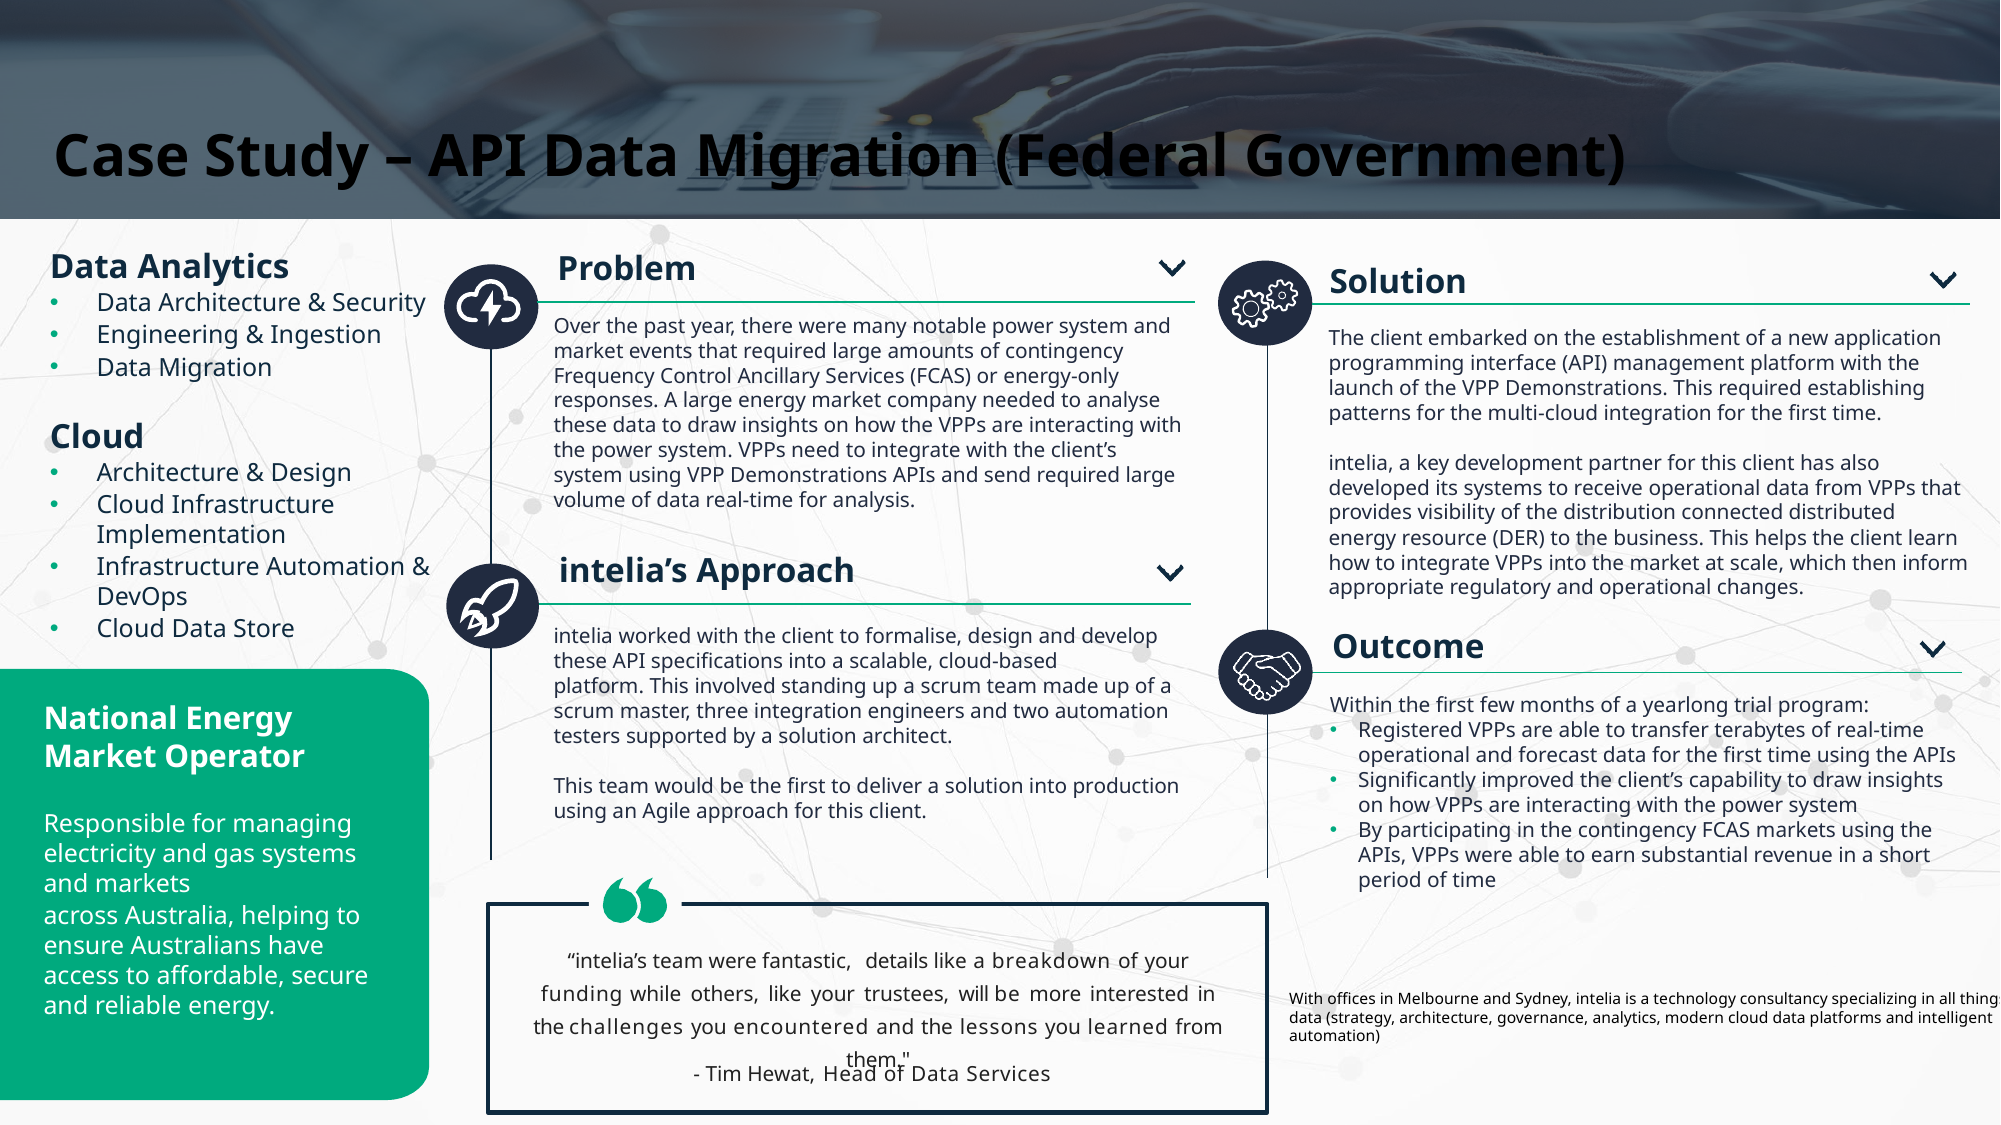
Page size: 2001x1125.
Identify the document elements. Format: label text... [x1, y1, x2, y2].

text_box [446, 547, 1192, 649]
text_box [0, 219, 2000, 1125]
text_box [1235, 336, 1263, 346]
text_box National Energy Market Operator Responsible for managing electricity and gas systems and markets across Australia, helping to ensure Australians have access to affordable, secure and reliable energy. [41, 696, 389, 1052]
text_box Case Study – API Data Migration (Federal Government) [51, 116, 1693, 189]
text_box [0, 668, 430, 1101]
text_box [487, 903, 1268, 1113]
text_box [588, 877, 682, 928]
text_box [1271, 336, 1295, 346]
text_box Within the first few months of a yearlong trial program: Registered VPPs are able to transfer terabytes of real-time operational and forecast data for the first time using the APIs Significantly improved the client’s capability to draw insights on how VPPs are interacting with the power system By participating in the contingency FCAS markets using the APIs, VPPs were able to earn substantial revenue in a short period of time [1330, 689, 1971, 892]
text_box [443, 244, 1196, 350]
text_box [1218, 279, 1226, 327]
text_box With offices in Melbourne and Sydney, intelia is a technology consultancy specializing in all things data (strategy, architecture, governance, analytics, modern cloud data platforms and intelligent automation) [1274, 981, 2000, 1053]
picture [0, 0, 2000, 219]
text_box intelia worked with the client to formalise, design and develop these API specifications into a scalable, cloud-based platform. This involved standing up a scrum team made up of a scrum master, three integration engineers and two automation testers supported by a solution architect. This team would be the first to deliver a solution into production using an Agile approach for this client. [553, 657, 1186, 823]
text_box Over the past year, there were many notable power system and market events that required large amounts of contingency Frequency Control Ancillary Services (FCAS) or energy-only responses. A large energy market company needed to analyse these data to draw insights on how the VPPs are interacting with the power system. VPPs need to integrate with the client’s system using VPP Demonstrations APIs and send required large volume of data real-time for analysis. [553, 357, 1189, 537]
text_box The client embarked on the establishment of a new application programming interface (API) management platform with the launch of the VPP Demonstrations. This required establishing patterns for the multi-cloud integration for the first time. intelia, a key development partner for this client has also developed its systems to receive operational data from VPPs that provides visibility of the distribution connected distributed energy resource (DER) to the business. This helps the client learn how to integrate VPPs into the market at scale, which then inform appropriate regulatory and operational changes. [1328, 335, 1969, 600]
text_box Data Analytics Data Architecture & Security Engineering & Ingestion Data Migration Cloud Architecture & Design Cloud Infrastructure Implementation Infrastructure Automation & DevOps Cloud Data Store [47, 242, 492, 643]
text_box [1231, 257, 1971, 329]
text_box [1217, 622, 1963, 715]
